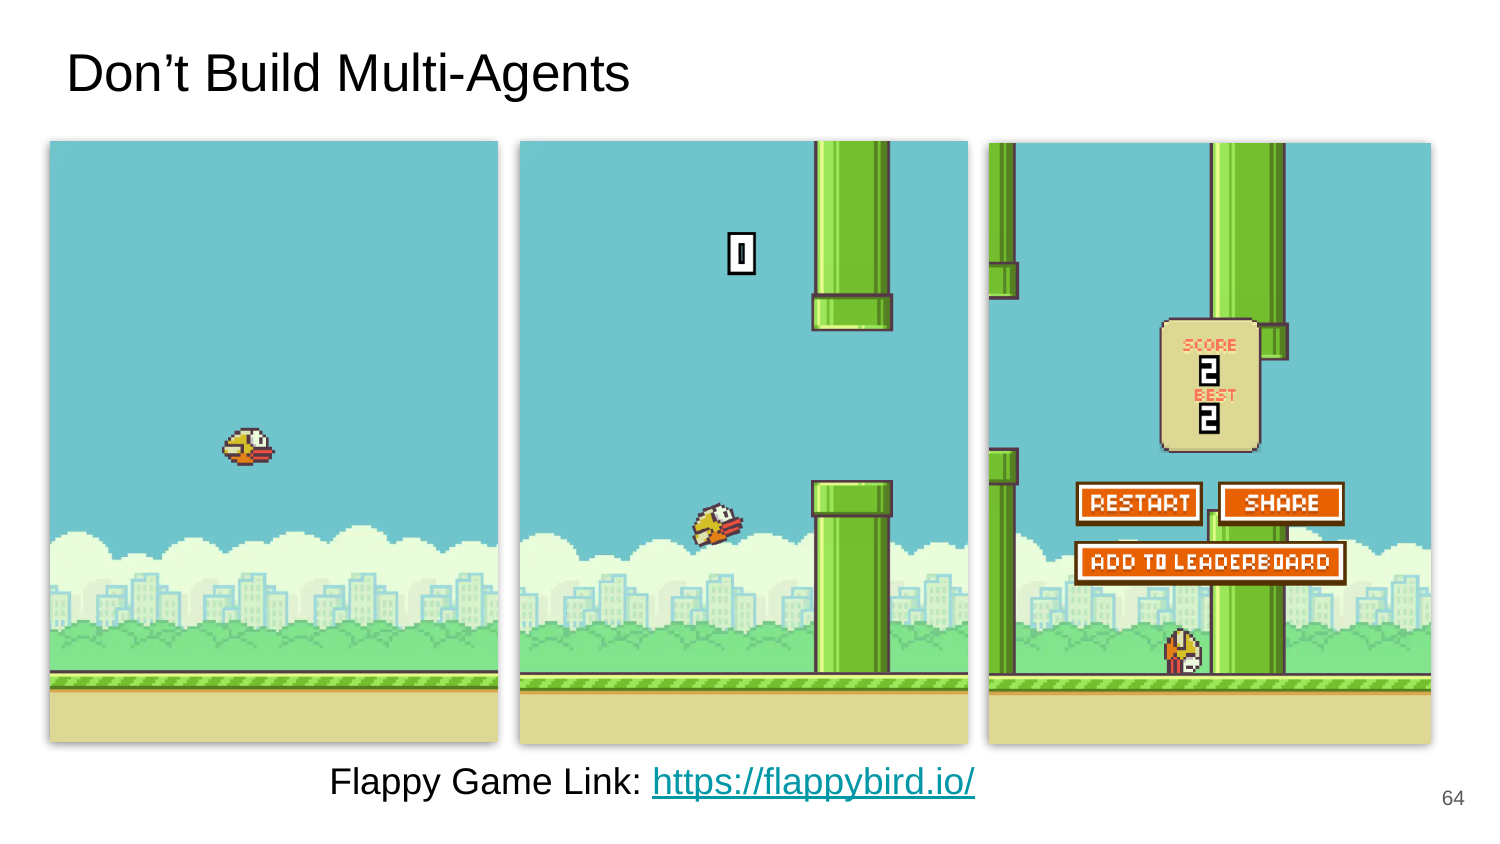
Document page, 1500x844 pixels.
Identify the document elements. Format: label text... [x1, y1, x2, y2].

title Flappy Game Link: https://flappybird.io/ [314, 742, 1144, 817]
slide_number ‹#› [1389, 764, 1480, 830]
picture [519, 141, 968, 744]
picture [49, 141, 498, 743]
title Don’t Build Multi-Agents [51, 23, 1449, 117]
picture [988, 142, 1431, 744]
